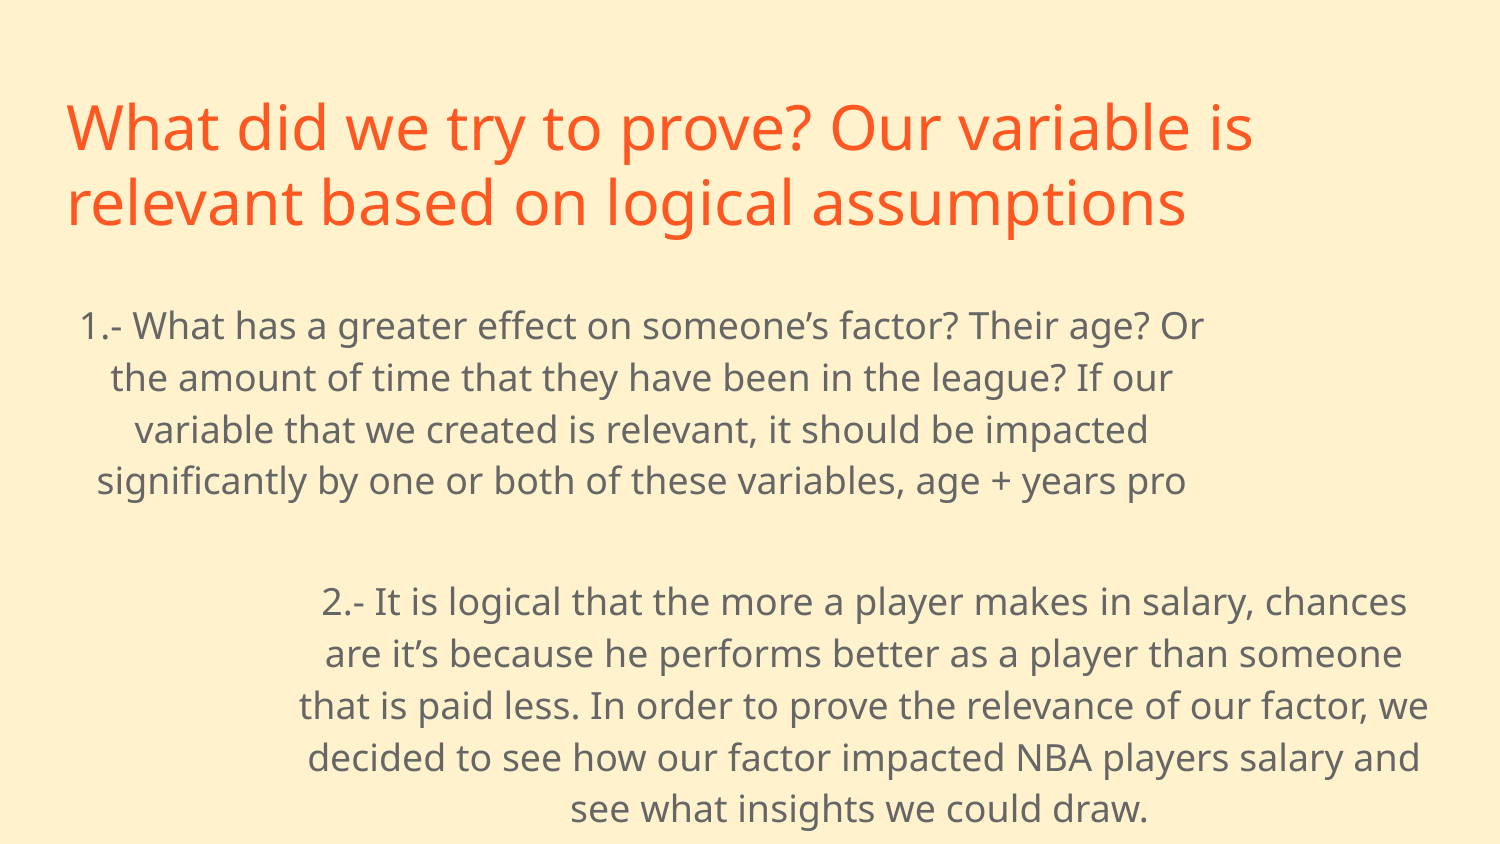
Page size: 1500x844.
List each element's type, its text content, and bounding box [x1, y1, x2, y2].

list 2.- It is logical that the more a player makes in salary, chances are it’s because he performs better as a player than someone that is paid less. In order to prove the relevance of our factor, we decided to see how our factor impacted NBA players salary and see what insights we could draw. [280, 630, 1449, 771]
title What did we try to prove? Our variable is relevant based on logical assumptions [51, 72, 1449, 167]
list 1.- What has a greater effect on someone’s factor? Their age? Or the amount of time that they have been in the league? If our variable that we created is relevant, it should be impacted significantly by one or both of these variables, age + years pro [51, 319, 1234, 479]
